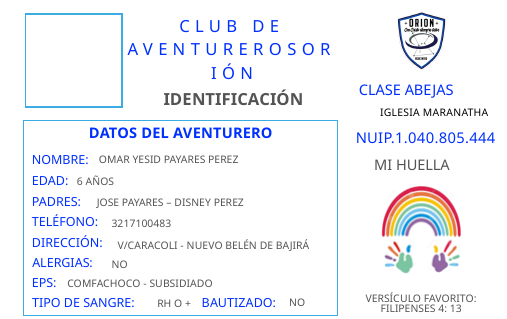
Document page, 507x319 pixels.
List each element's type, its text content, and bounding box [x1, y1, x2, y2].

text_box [25, 13, 123, 108]
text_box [23, 120, 338, 316]
text_box NUIP.1.040.805.444 [350, 132, 500, 147]
text_box [393, 10, 450, 71]
text_box VERSÍCULO FAVORITO: FILIPENSES 4: 13 [342, 295, 500, 315]
text_box MI HUELLA [374, 160, 469, 174]
text_box IGLESIA MARANATHA [337, 109, 489, 119]
text_box CLASE ABEJAS [358, 84, 495, 98]
picture [377, 182, 464, 279]
text_box IDENTIFICACIÓN [146, 85, 321, 109]
text_box CLUB DE AVENTUREROSORIÓN [126, 12, 338, 83]
